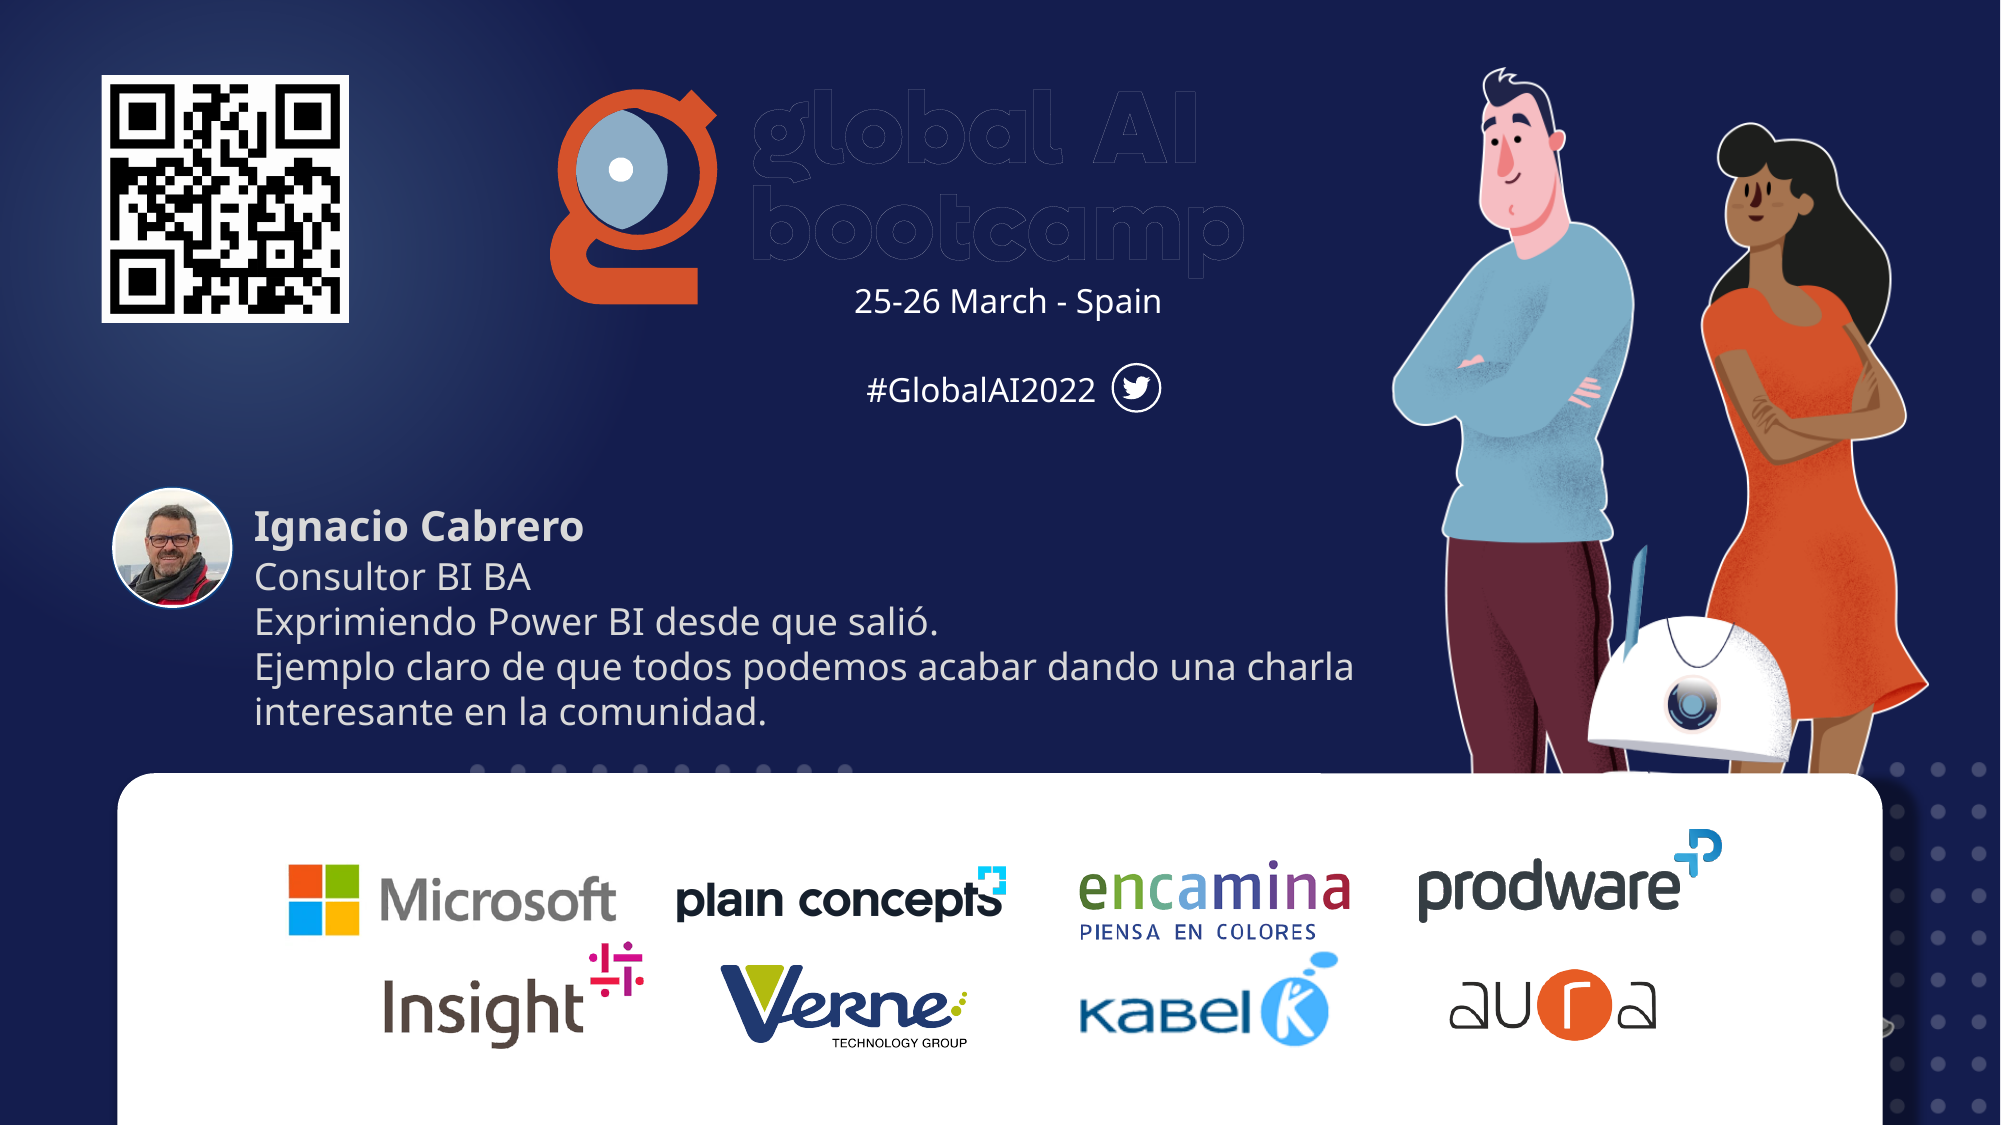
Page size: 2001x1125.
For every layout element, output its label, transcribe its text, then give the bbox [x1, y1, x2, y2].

picture [285, 847, 644, 1049]
picture [665, 854, 1018, 1071]
picture [1449, 969, 1656, 1041]
picture [1419, 829, 1722, 923]
list Ignacio Cabrero [253, 499, 1158, 551]
picture [0, 0, 2001, 1125]
list Consultor BI BA Exprimiendo Power BI desde que salió. Ejemplo claro de que todos podemos acabar dando una charla interesante en la comunidad. [253, 552, 1375, 735]
picture [1030, 842, 1399, 1048]
